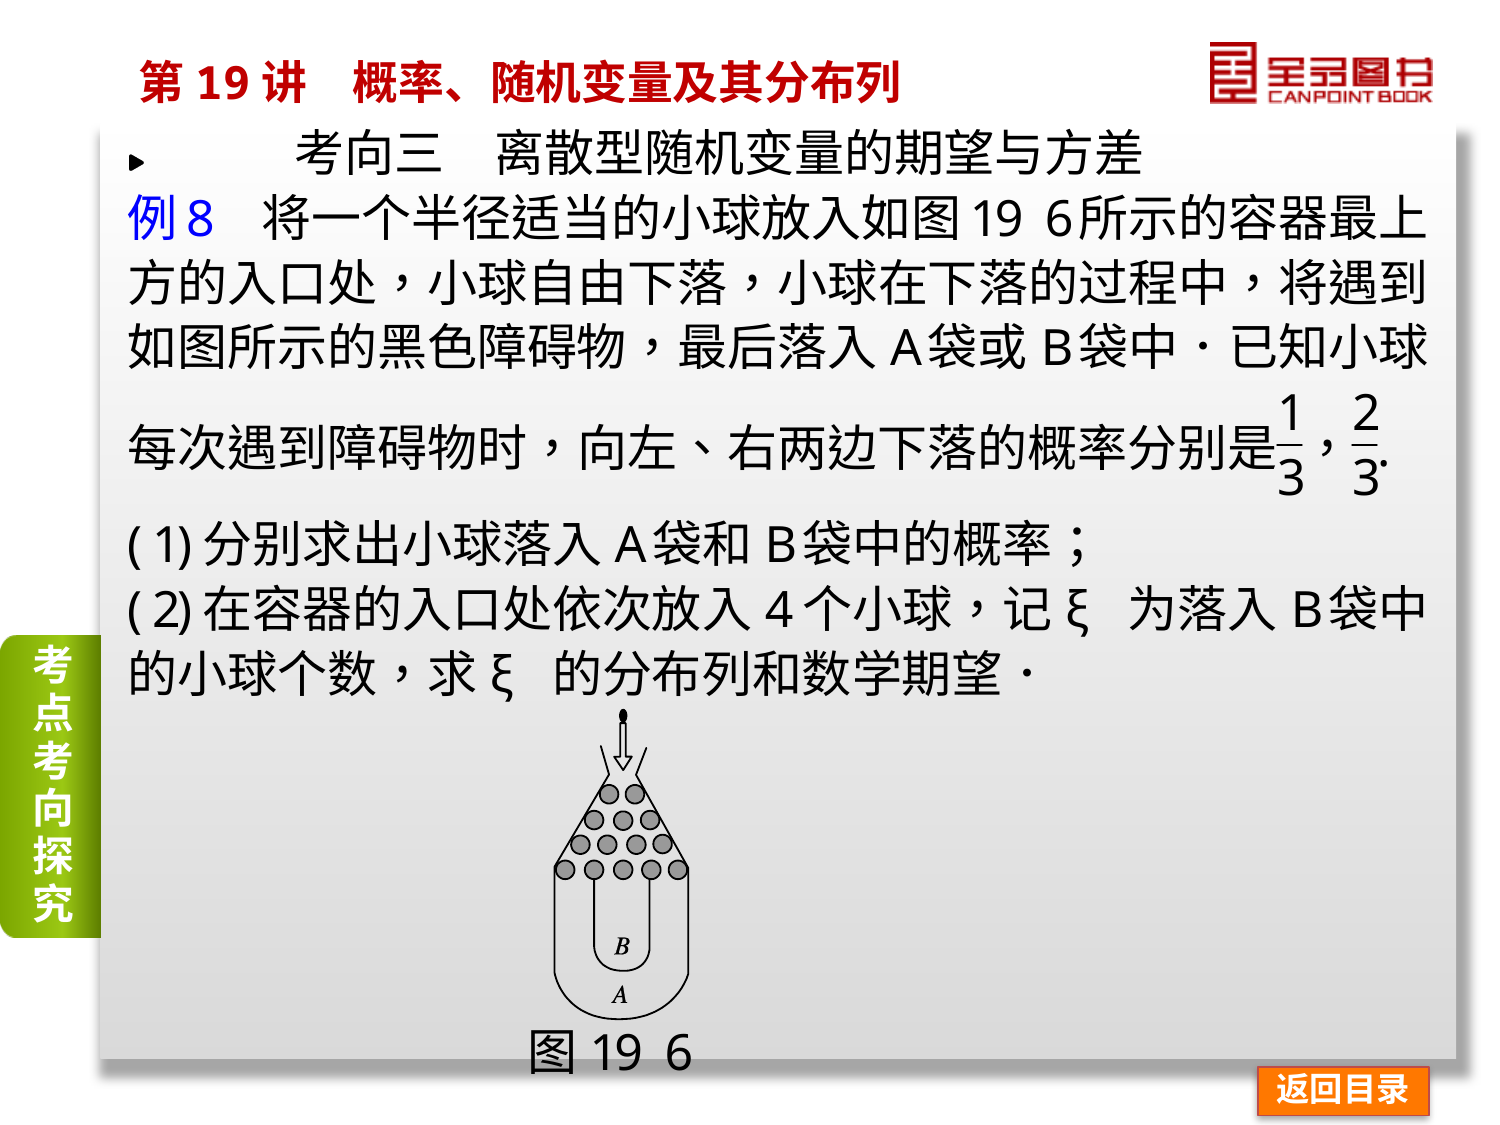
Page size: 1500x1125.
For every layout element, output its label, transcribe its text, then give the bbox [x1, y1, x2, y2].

picture [1223, 42, 1433, 104]
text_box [126, 120, 1430, 1125]
picture [0, 635, 101, 939]
text_box 第19讲 概率、随机变量及其分布列 [123, 42, 1223, 121]
